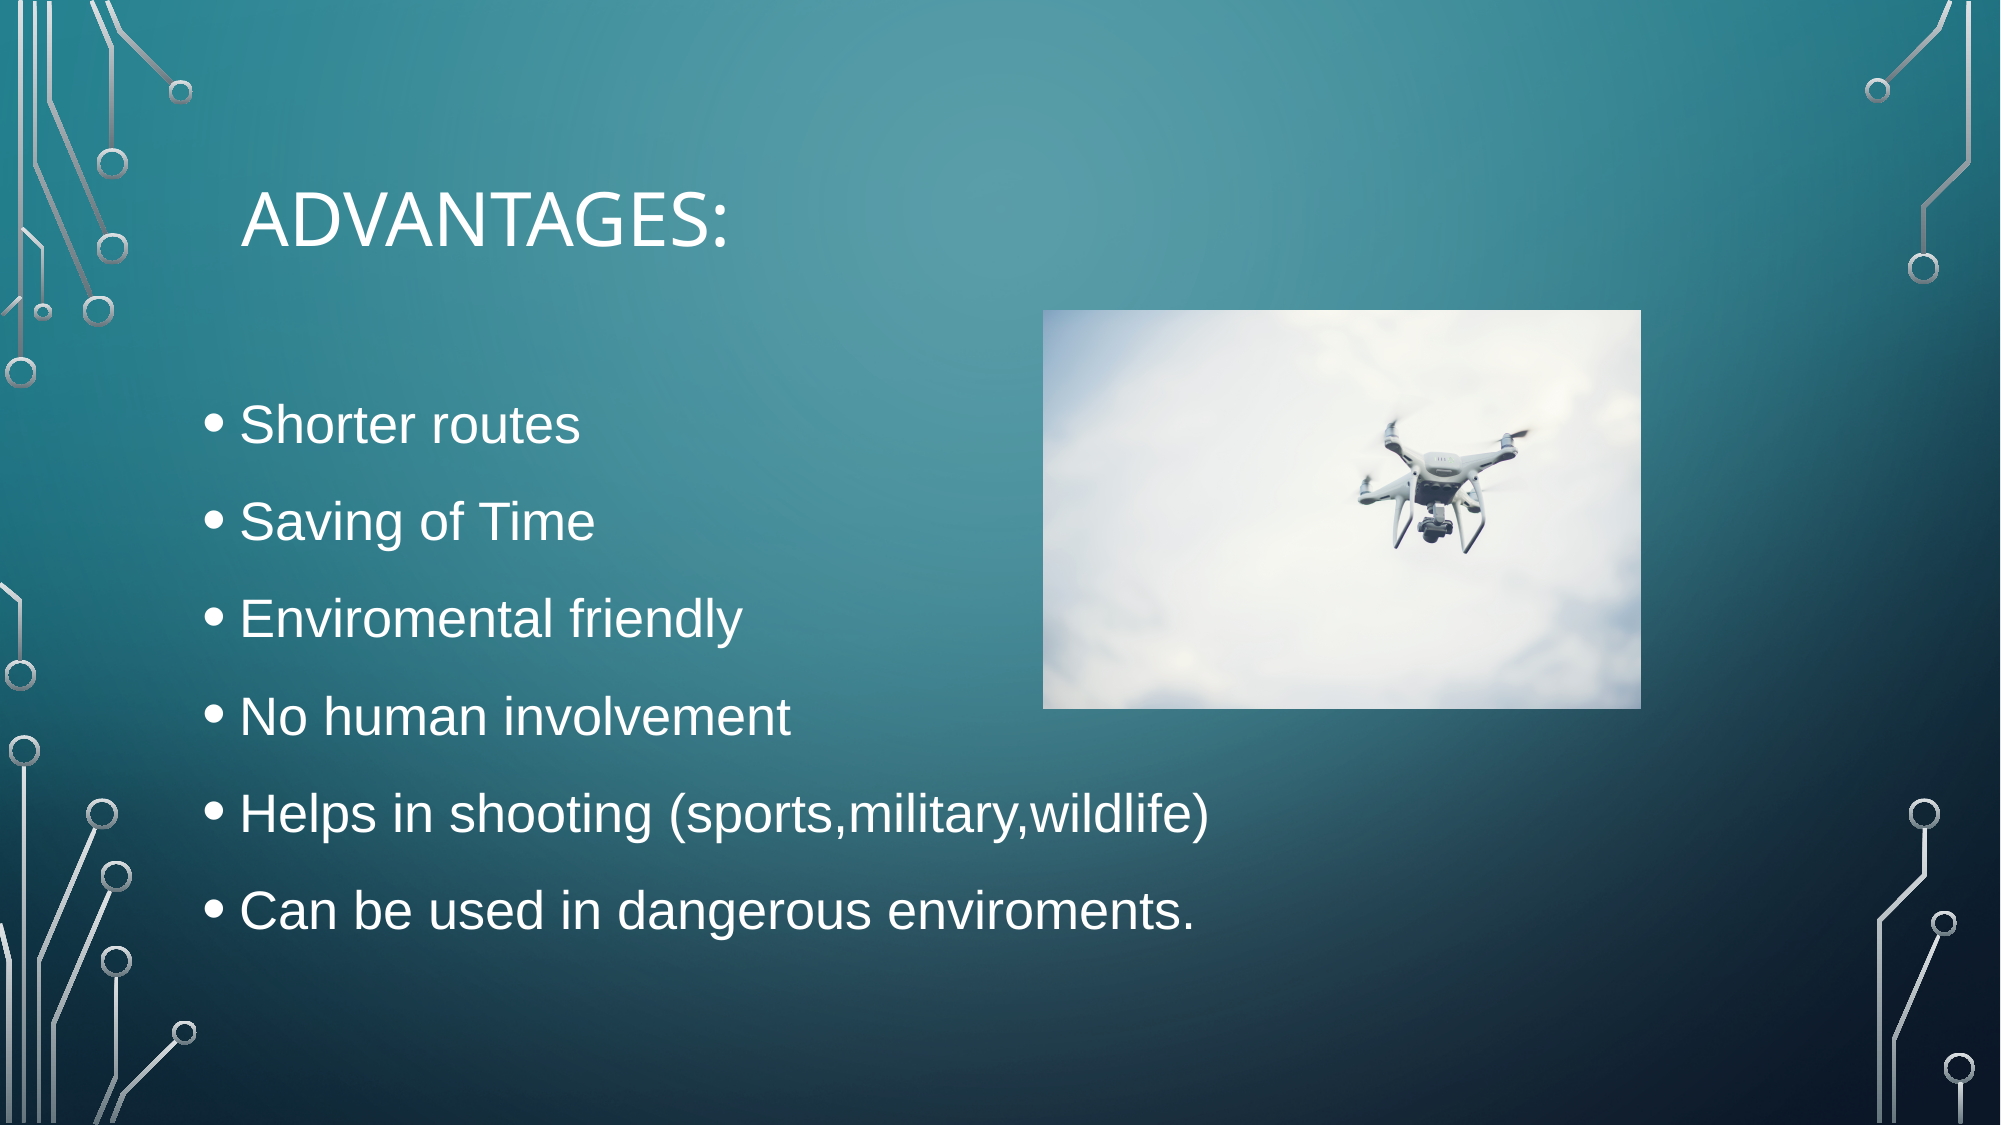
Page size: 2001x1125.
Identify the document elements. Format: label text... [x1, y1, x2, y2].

list Shorter routes Saving of Time Enviromental friendly No human involvement Helps in shooting (sports,military,wildlife) Can be used in dangerous enviroments. [187, 369, 1813, 950]
picture [1043, 310, 1641, 709]
title Advantages: [187, 101, 1813, 344]
